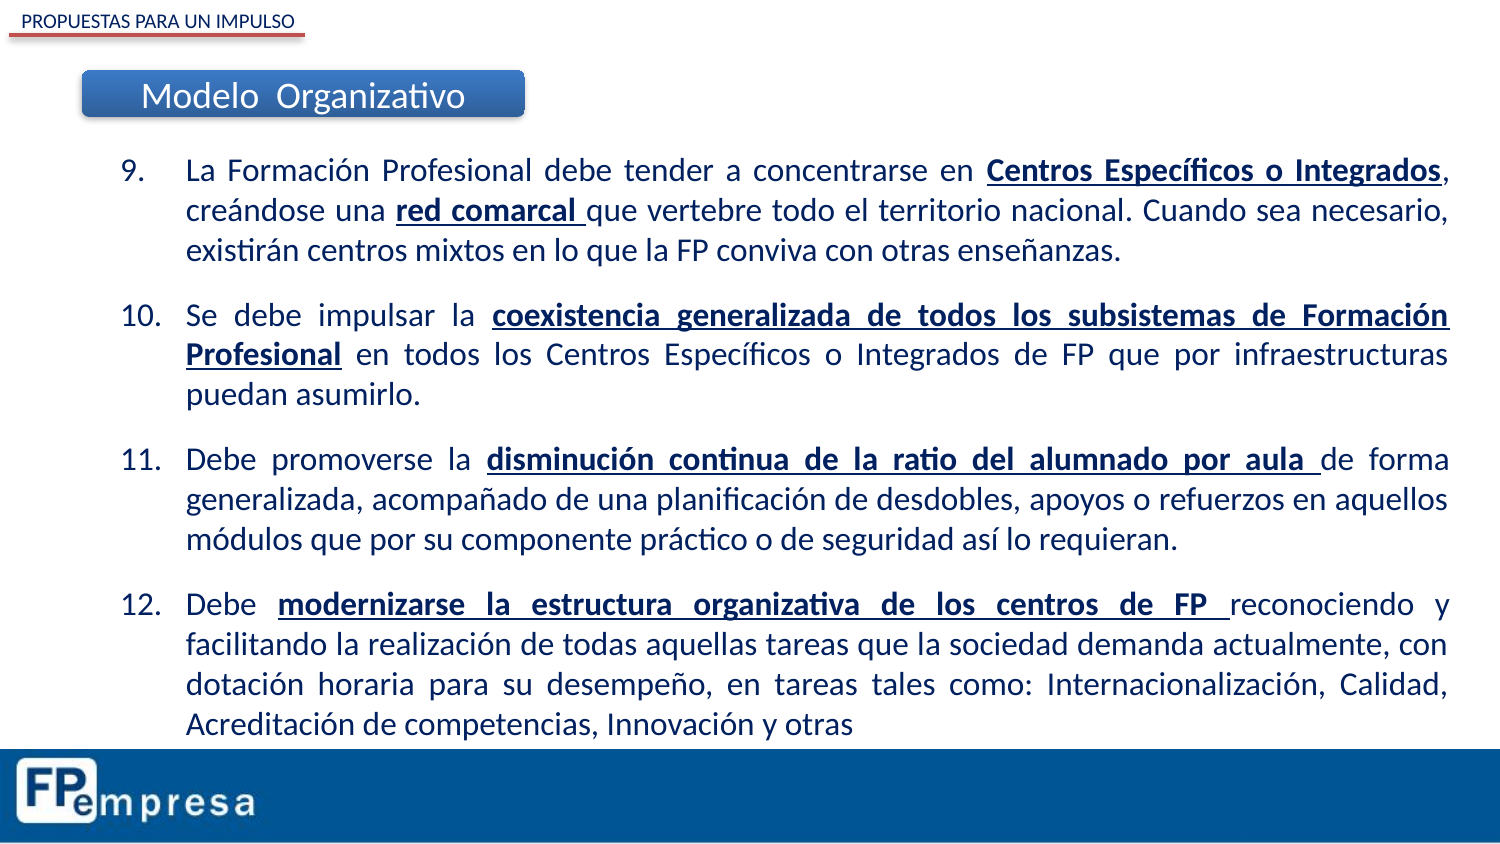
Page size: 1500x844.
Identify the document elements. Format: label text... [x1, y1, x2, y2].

text_box La Formación Profesional debe tender a concentrarse en Centros Específicos o Integrados, creándose una red comarcal que vertebre todo el territorio nacional. Cuando sea necesario, existirán centros mixtos en lo que la FP conviva con otras enseñanzas. Se debe impulsar la coexistencia generalizada de todos los subsistemas de Formación Profesional en todos los Centros Específicos o Integrados de FP que por infraestructuras puedan asumirlo. Debe promoverse la disminución continua de la ratio del alumnado por aula de forma generalizada, acompañado de una planificación de desdobles, apoyos o refuerzos en aquellos módulos que por su componente práctico o de seguridad así lo requieran. Debe modernizarse la estructura organizativa de los centros de FP reconociendo y facilitando la realización de todas aquellas tareas que la sociedad demanda actualmente, con dotación horaria para su desempeño, en tareas tales como: Internacionalización, Calidad, Acreditación de competencias, Innovación y otras [105, 140, 1465, 747]
picture [0, 749, 1500, 844]
text_box Modelo Organizativo [81, 70, 525, 118]
text_box PROPUESTAS PARA UN IMPULSO [0, 0, 317, 40]
